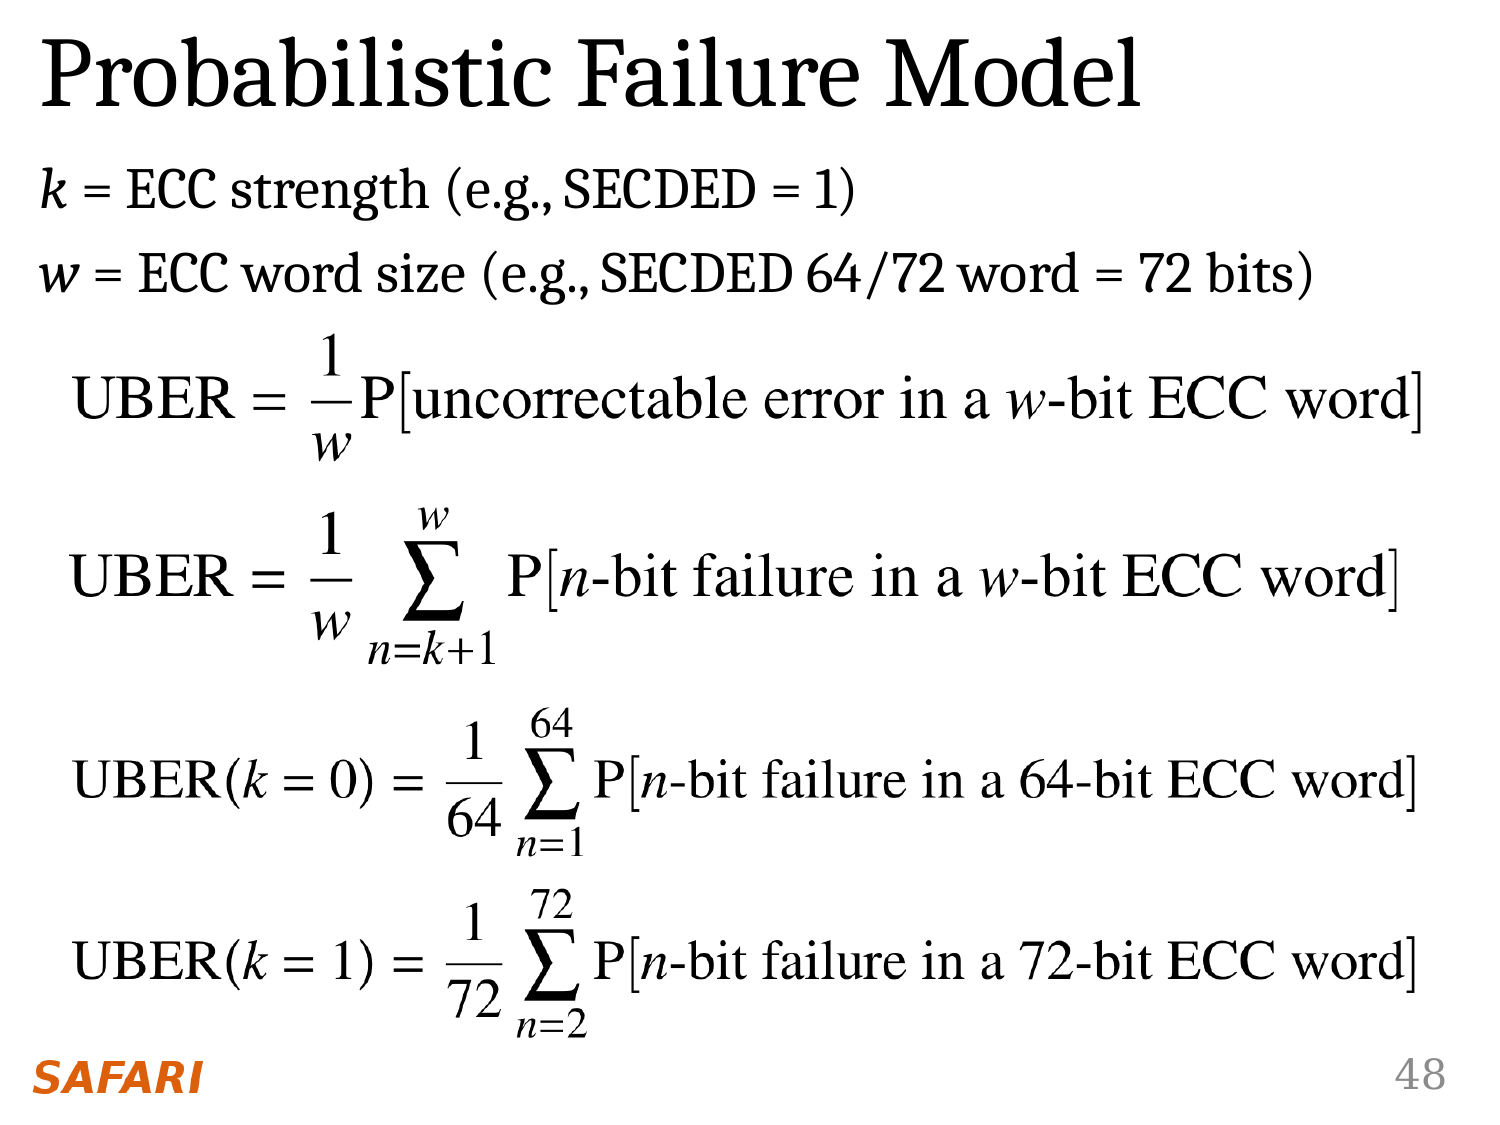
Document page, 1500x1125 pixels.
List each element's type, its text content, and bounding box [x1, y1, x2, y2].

picture [31, 491, 1441, 1104]
text_box Probabilistic Failure Model [24, 10, 1475, 136]
list k = ECC strength (e.g., SECDED = 1) w = ECC word size (e.g., SECDED 64/72 word = 72 bits) [24, 151, 1500, 323]
text_box 48 [1299, 1042, 1463, 1103]
picture [59, 311, 1441, 478]
